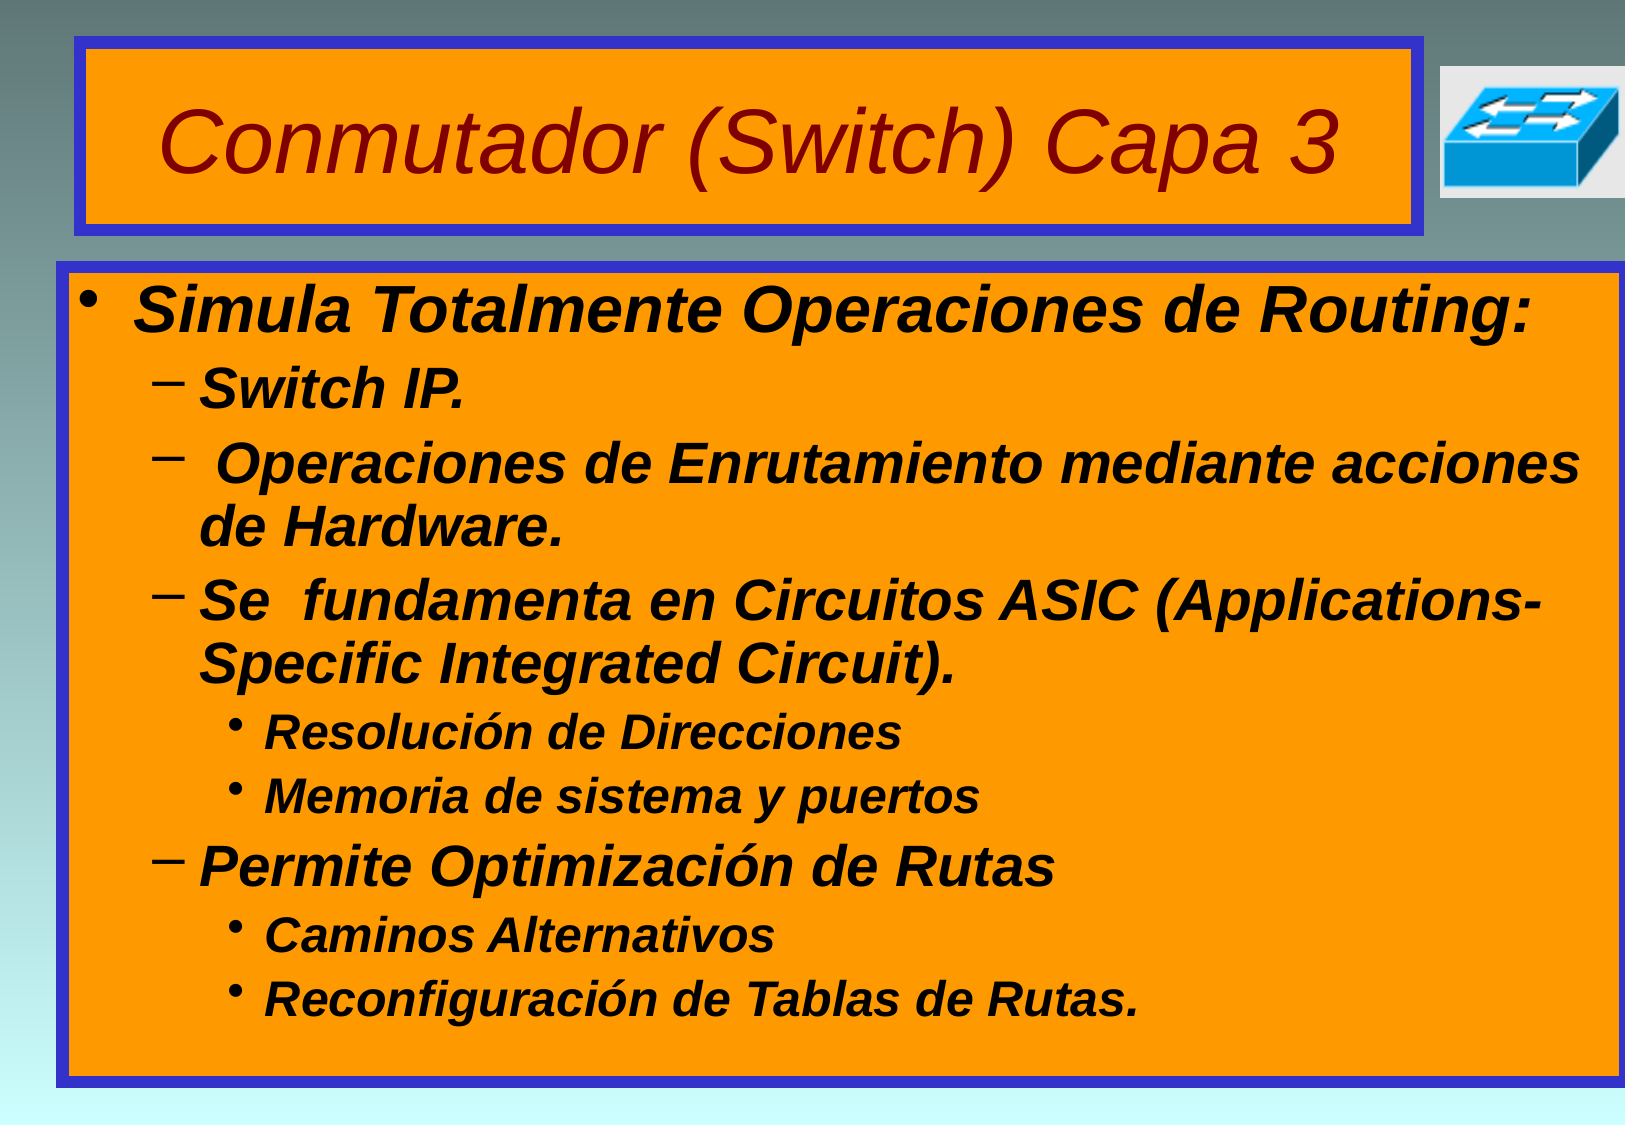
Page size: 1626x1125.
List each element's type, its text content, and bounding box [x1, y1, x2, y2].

title Conmutador (Switch) Capa 3 [79, 42, 1418, 231]
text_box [1439, 66, 1625, 198]
list Simula Totalmente Operaciones de Routing: Switch IP. Operaciones de Enrutamiento mediante acciones de Hardware. Se fundamenta en Circuitos ASIC (Applications-Specific Integrated Circuit). Resolución de Direcciones Memoria de sistema y puertos Permite Optimización de Rutas Caminos Alternativos Reconfiguración de Tablas de Rutas. [62, 266, 1625, 1083]
